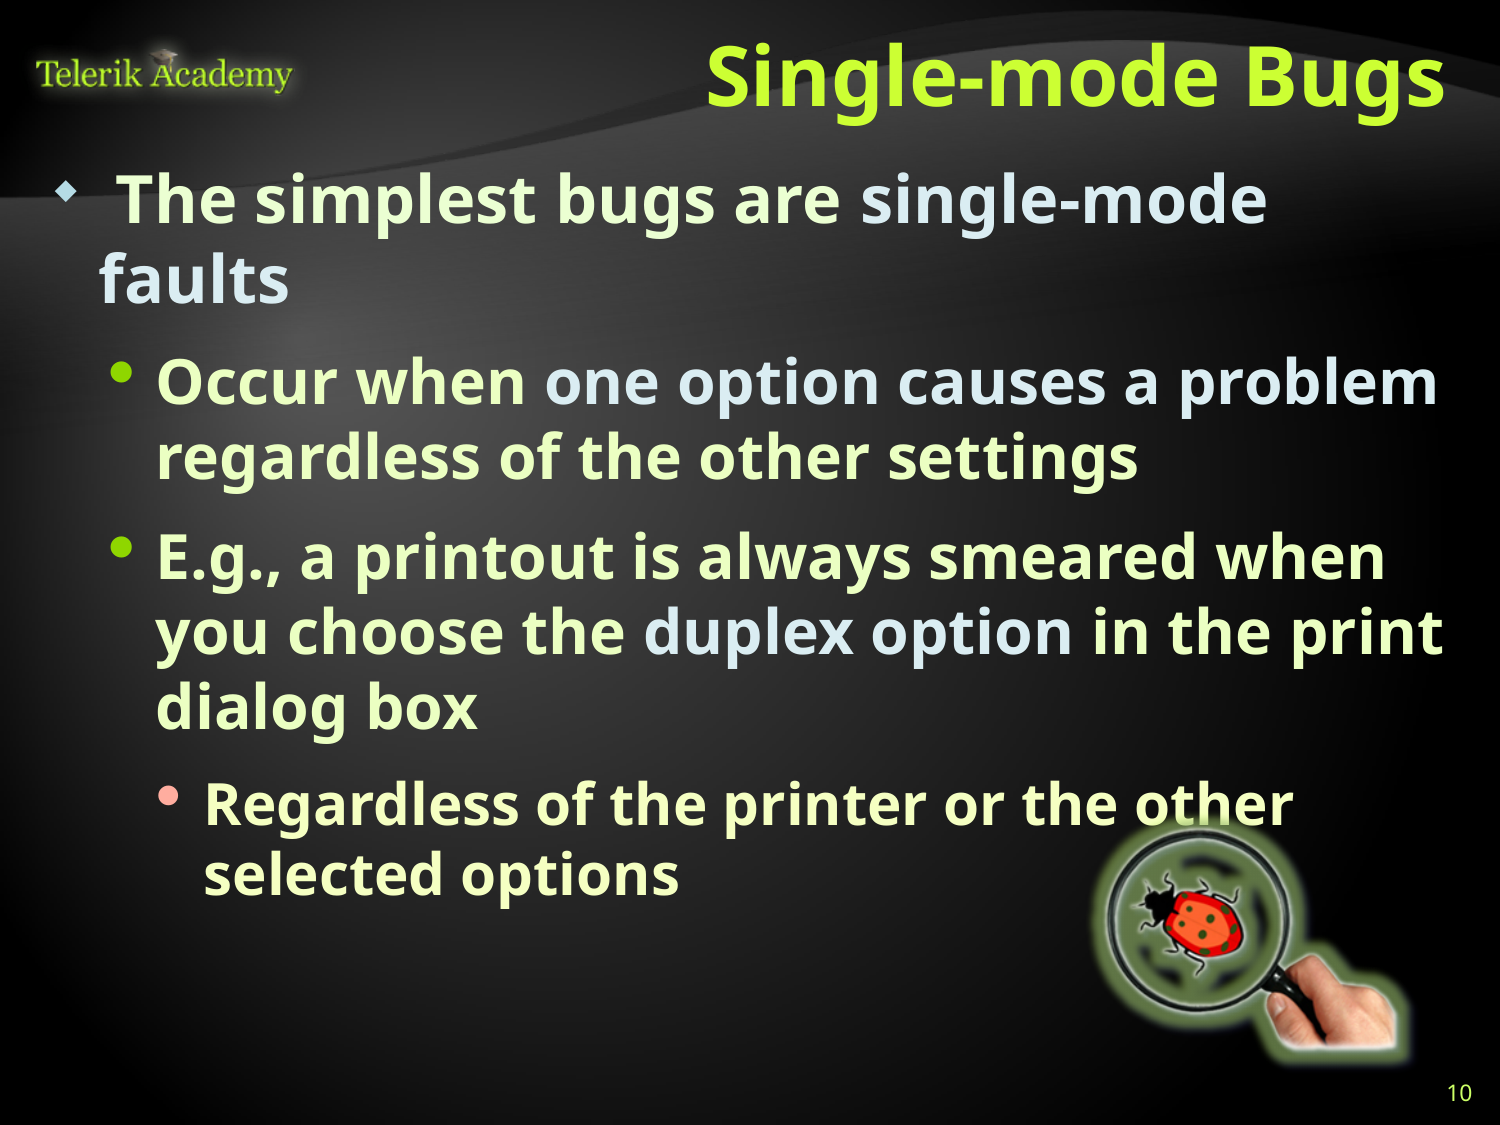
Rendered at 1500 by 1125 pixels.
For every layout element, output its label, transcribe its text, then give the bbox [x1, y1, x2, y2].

title Single-mode Bugs [300, 12, 1463, 149]
slide_number 10 [1412, 1074, 1488, 1113]
list The simplest bugs are single-mode faults Occur when one option causes a problem regardless of the other settings E.g., a printout is always smeared when you choose the duplex option in the print dialog box Regardless of the printer or the other selected options [37, 149, 1463, 1100]
picture [0, 0, 1500, 1125]
